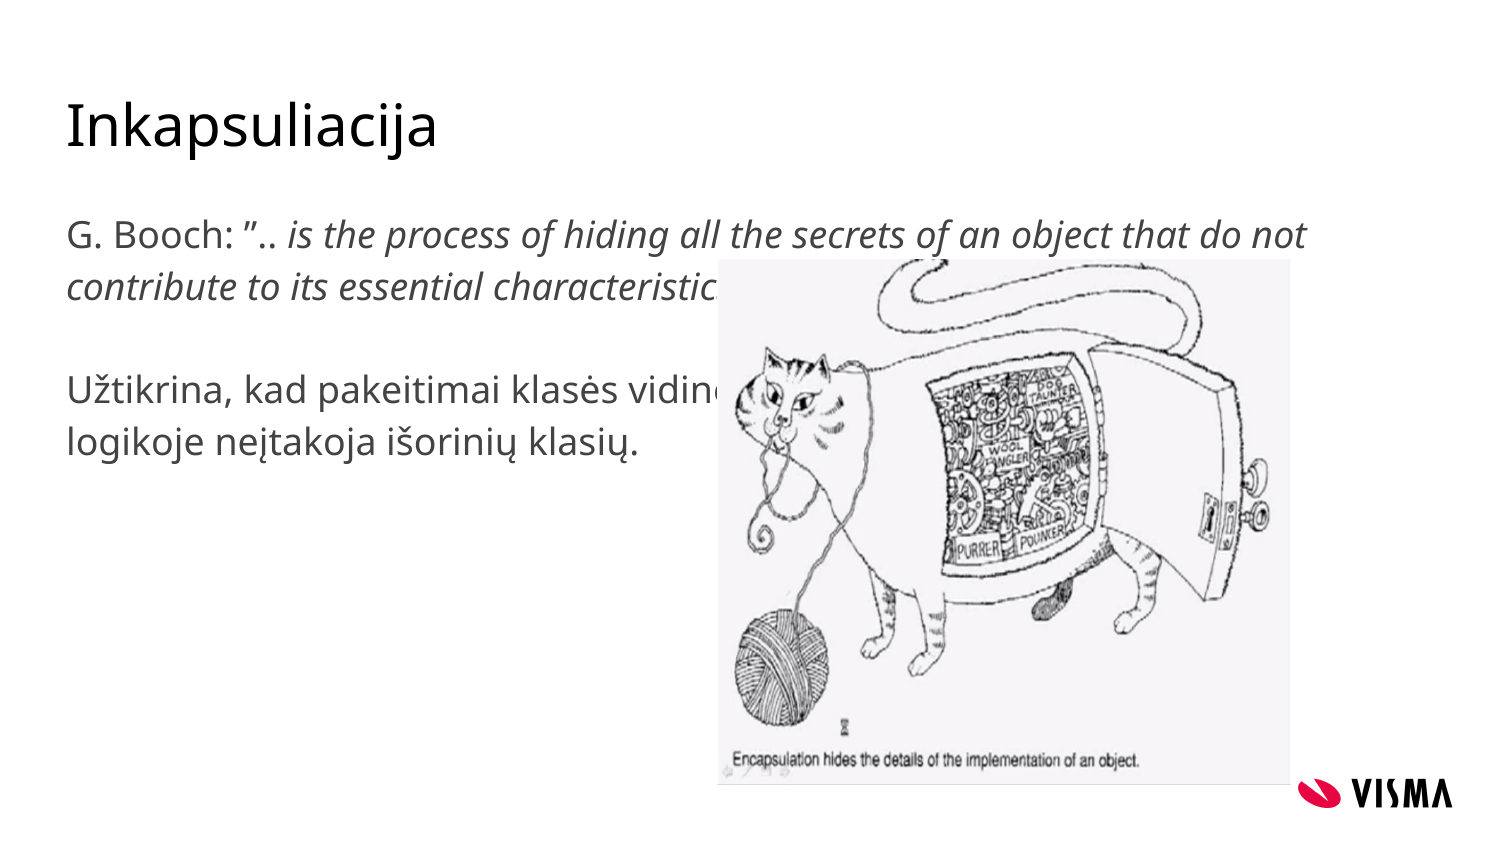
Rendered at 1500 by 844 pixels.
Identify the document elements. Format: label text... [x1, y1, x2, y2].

list G. Booch: ”.. is the process of hiding all the secrets of an object that do not contribute to its essential characteristics” Užtikrina, kad pakeitimai klasės vidinėje logikoje neįtakoja išorinių klasių. [51, 189, 1449, 750]
title Inkapsuliacija [51, 72, 1449, 167]
picture [717, 259, 1473, 829]
